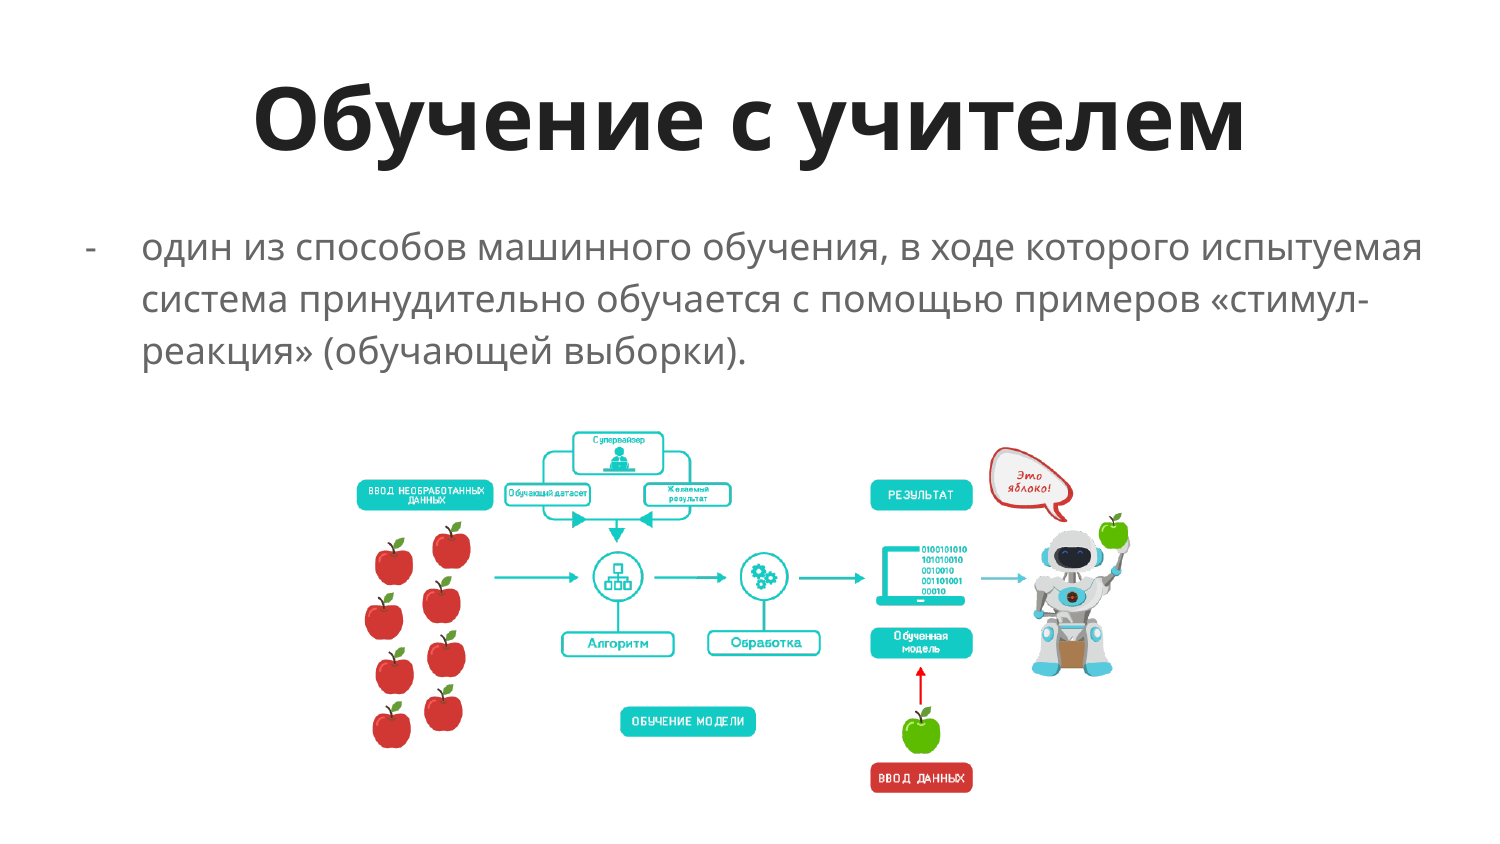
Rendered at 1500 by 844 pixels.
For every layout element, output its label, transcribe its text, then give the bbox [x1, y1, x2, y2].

list один из способов машинного обучения, в ходе которого испытуемая система принудительно обучается с помощью примеров «стимул-реакция» (обучающей выборки). [51, 201, 1449, 750]
picture [330, 386, 1170, 831]
title Обучение с учителем [51, 48, 1449, 180]
